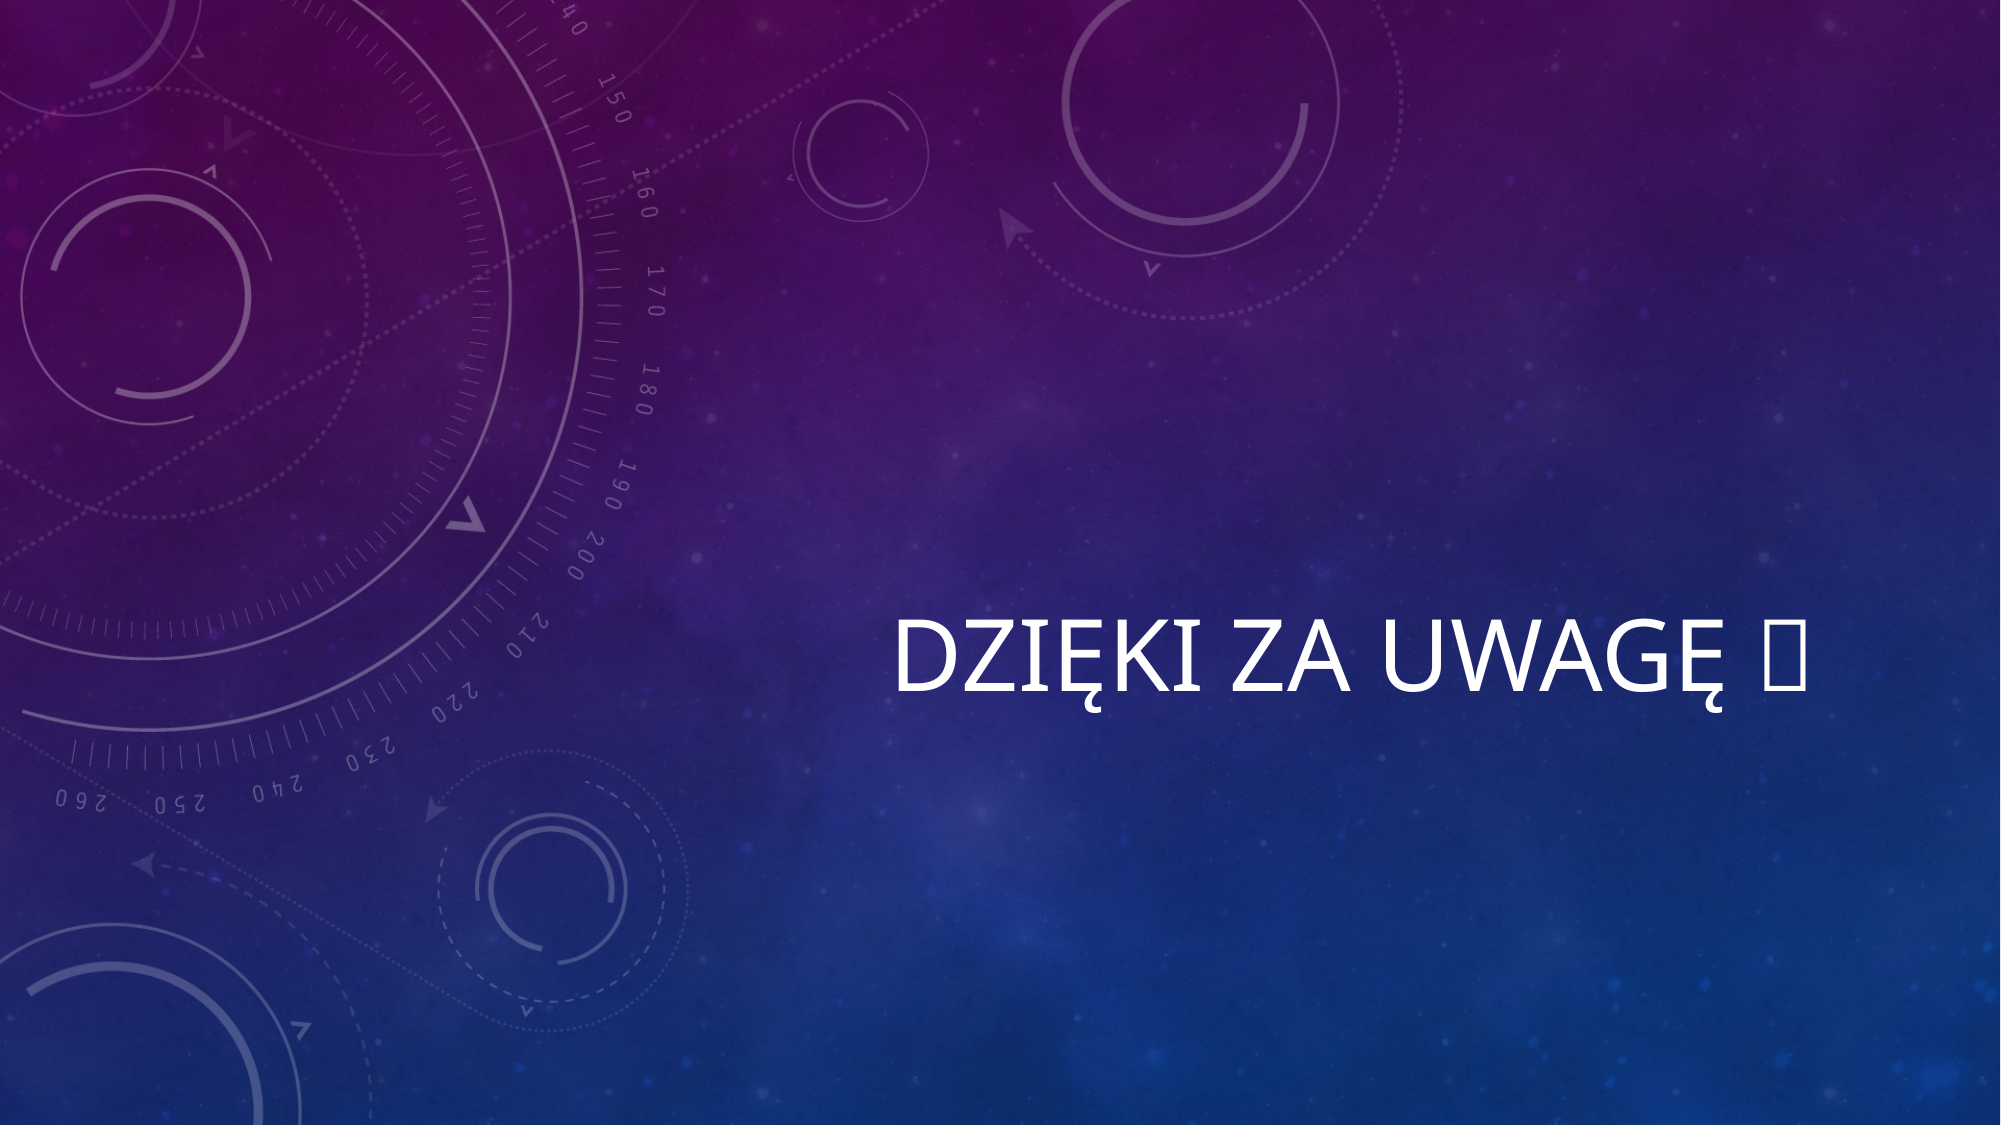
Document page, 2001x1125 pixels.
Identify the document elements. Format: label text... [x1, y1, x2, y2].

title Dzięki za uwagę  [650, 322, 1831, 720]
picture [0, 0, 2001, 1125]
